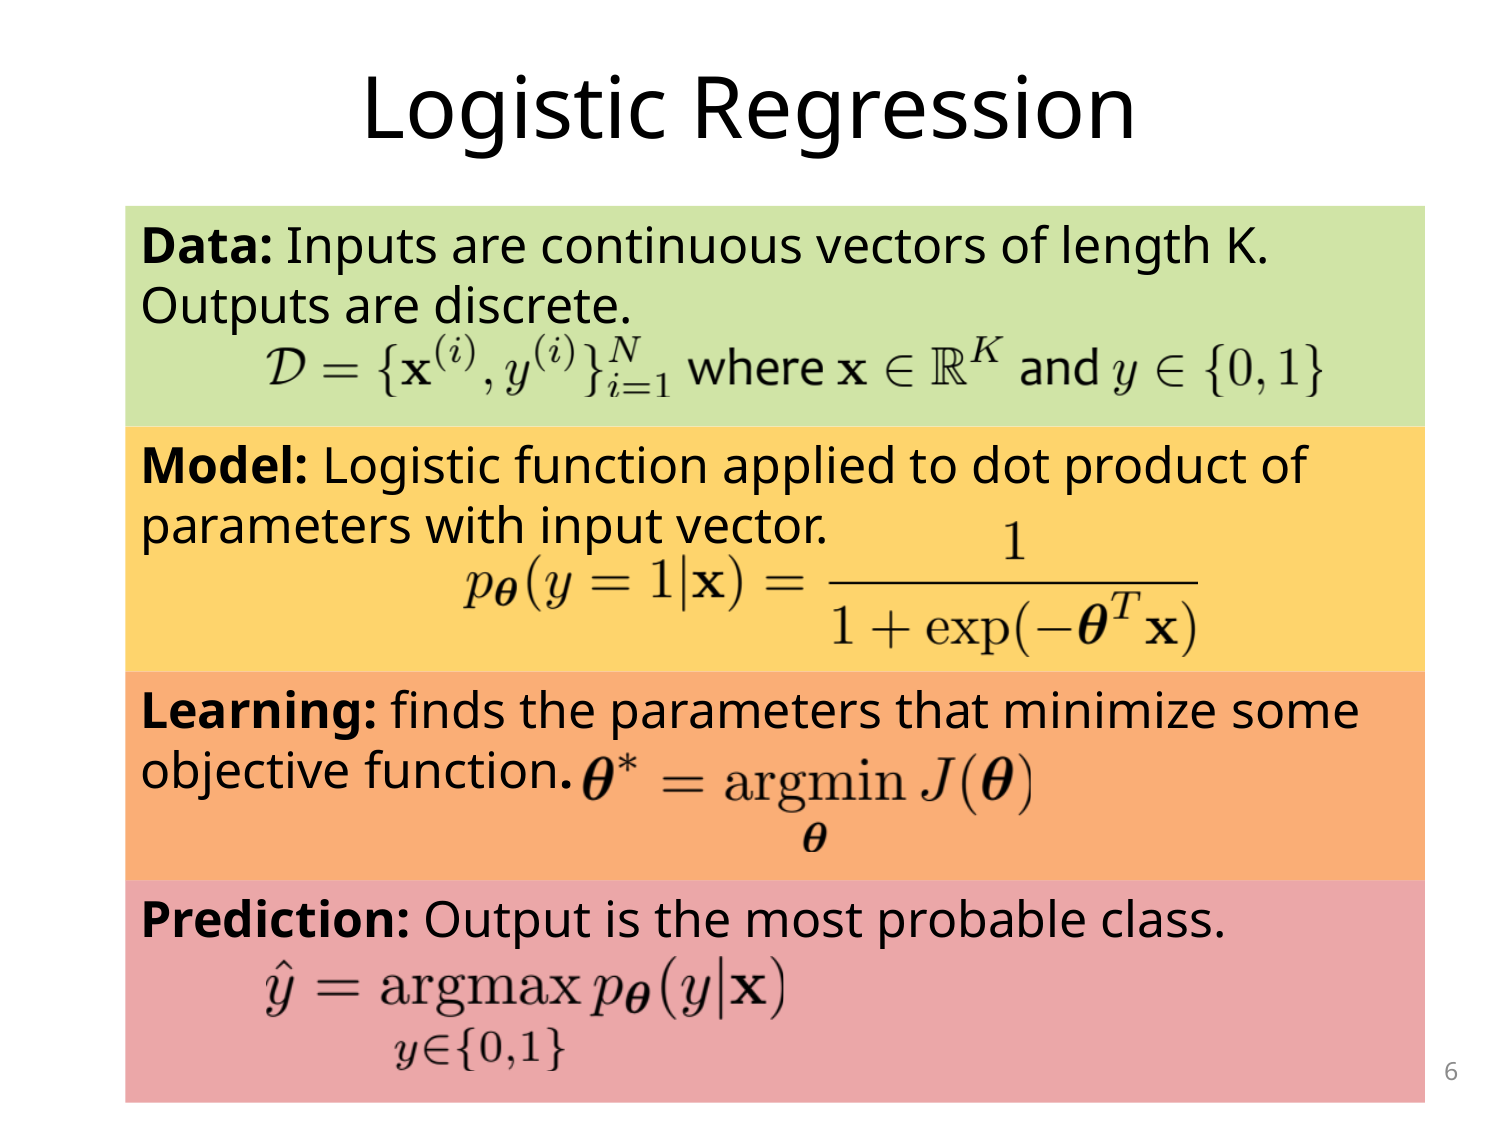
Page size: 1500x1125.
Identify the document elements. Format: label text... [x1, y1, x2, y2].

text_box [125, 426, 1426, 672]
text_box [125, 205, 1426, 425]
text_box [125, 678, 1426, 879]
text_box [125, 880, 1426, 1103]
title Logistic Regression [75, 45, 1425, 164]
slide_number 6 [1430, 1042, 1474, 1103]
